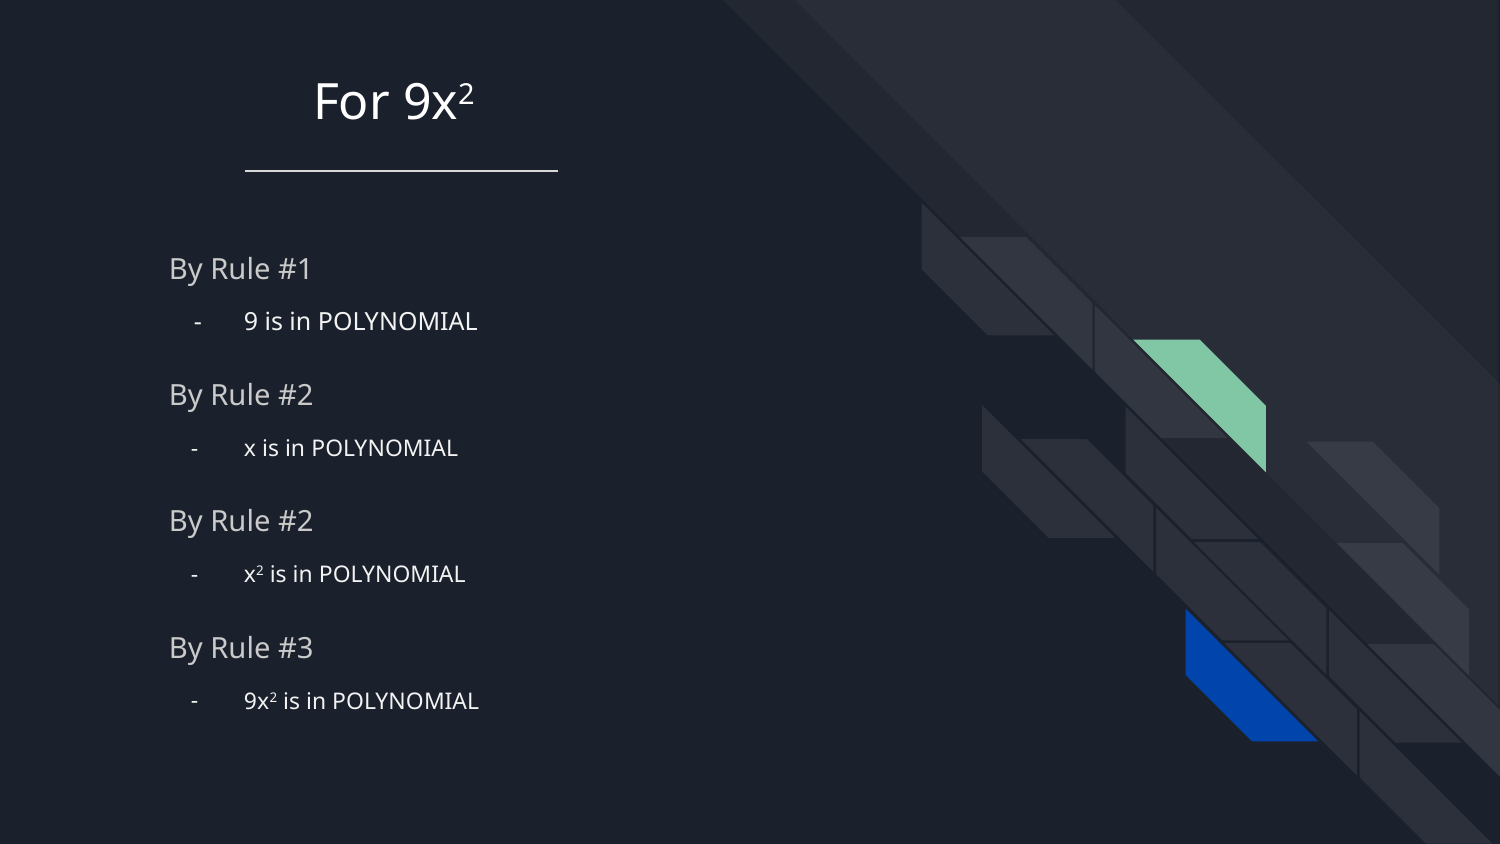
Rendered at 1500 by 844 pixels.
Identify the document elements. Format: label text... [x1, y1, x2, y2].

text_box 9x2 is in POLYNOMIAL [154, 673, 650, 727]
text_box x is in POLYNOMIAL [154, 420, 650, 474]
text_box By Rule #3 [154, 619, 650, 673]
title For 9x2 [298, 54, 506, 135]
text_box By Rule #2 [154, 367, 650, 420]
text_box x2 is in POLYNOMIAL [154, 546, 650, 601]
text_box By Rule #2 [154, 493, 650, 546]
text_box 9 is in POLYNOMIAL [154, 294, 650, 348]
text_box By Rule #1 [154, 240, 650, 294]
